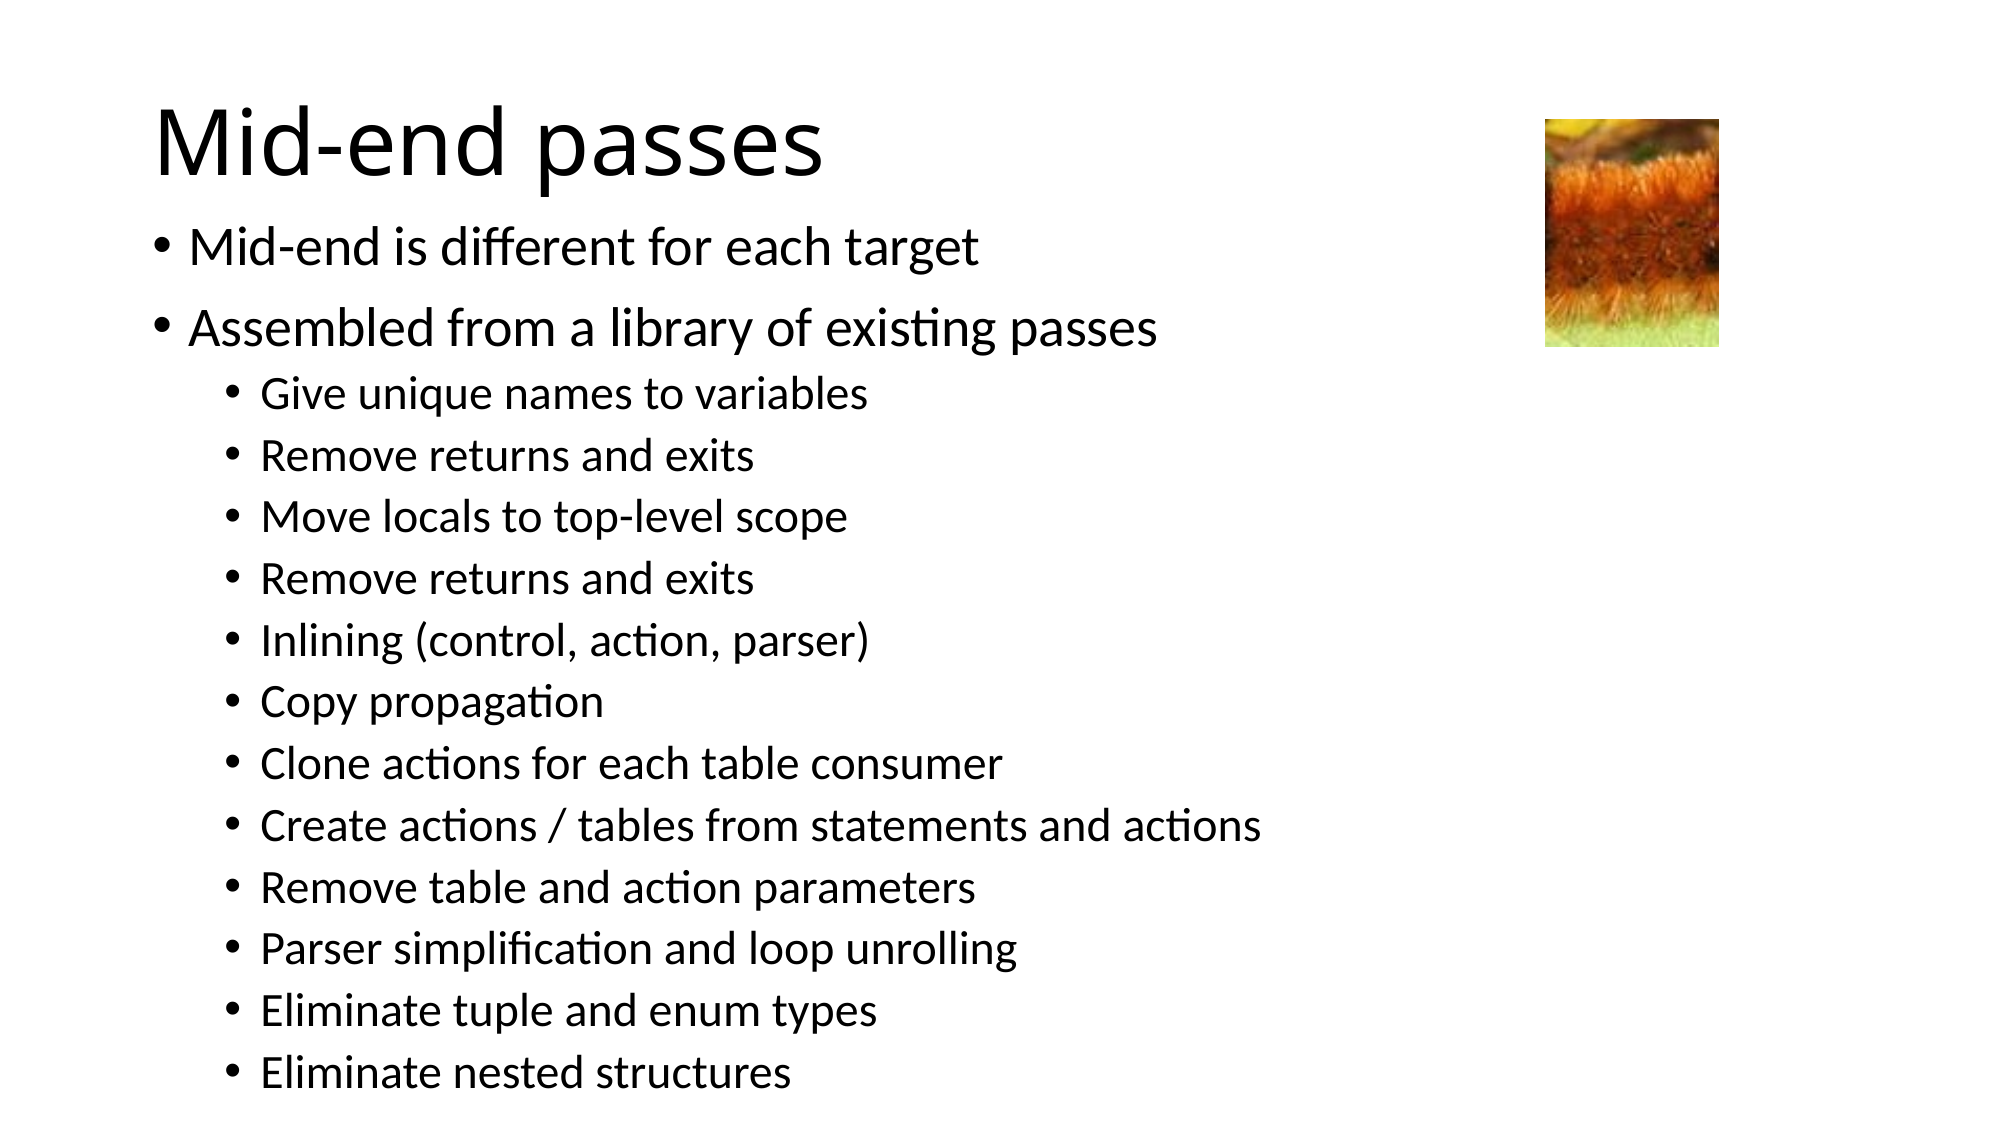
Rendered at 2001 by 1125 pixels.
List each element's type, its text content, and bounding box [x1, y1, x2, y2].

picture [1545, 119, 1719, 347]
list Mid-end is different for each target Assembled from a library of existing passes Give unique names to variables Remove returns and exits Move locals to top-level scope Remove returns and exits Inlining (control, action, parser) Copy propagation Clone actions for each table consumer Create actions / tables from statements and actions Remove table and action parameters Parser simplification and loop unrolling Eliminate tuple and enum types Eliminate nested structures [137, 210, 1863, 1108]
title Mid-end passes [137, 59, 1863, 210]
